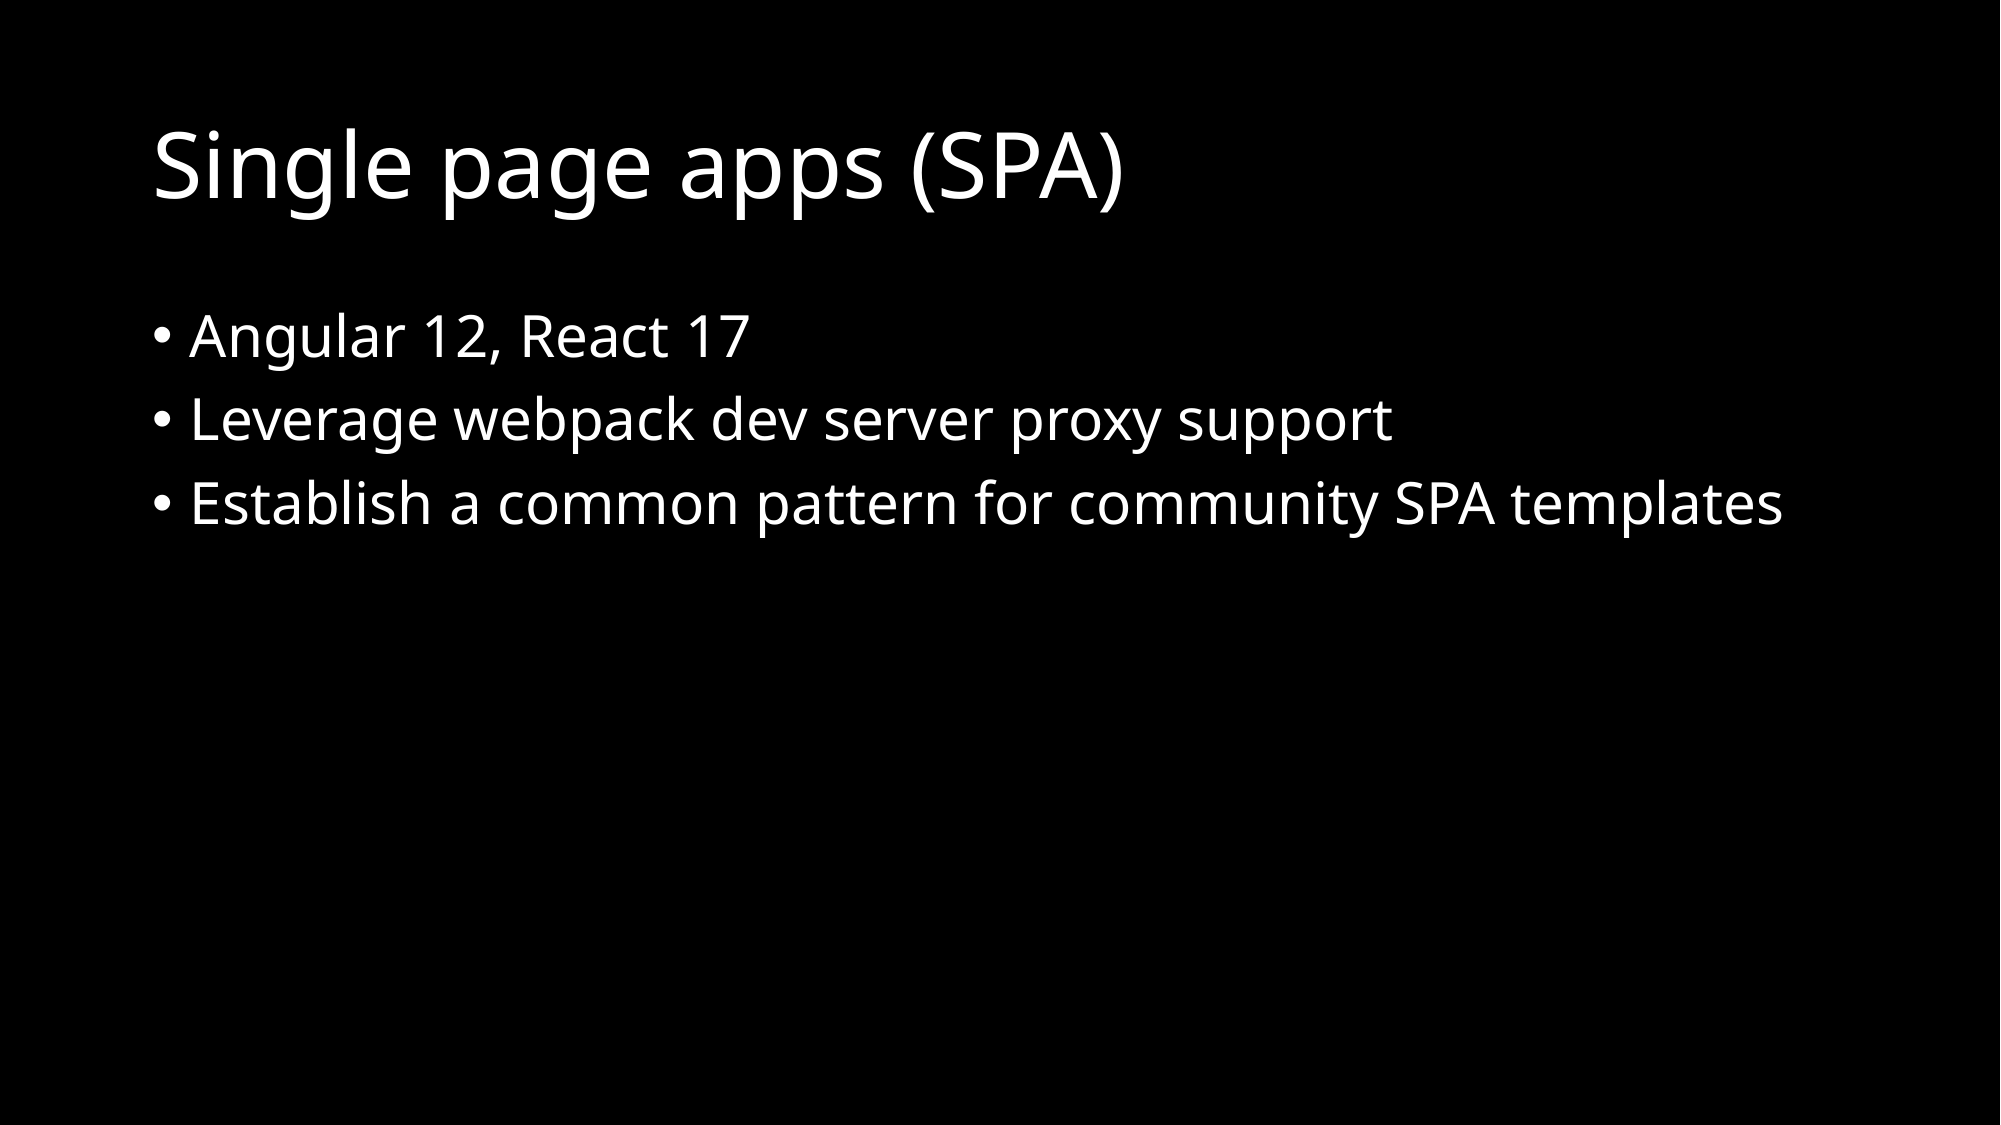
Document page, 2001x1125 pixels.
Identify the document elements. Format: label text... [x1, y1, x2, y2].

list Angular 12, React 17 Leverage webpack dev server proxy support Establish a common pattern for community SPA templates [137, 299, 1863, 1014]
title Single page apps (SPA) [137, 59, 1863, 278]
